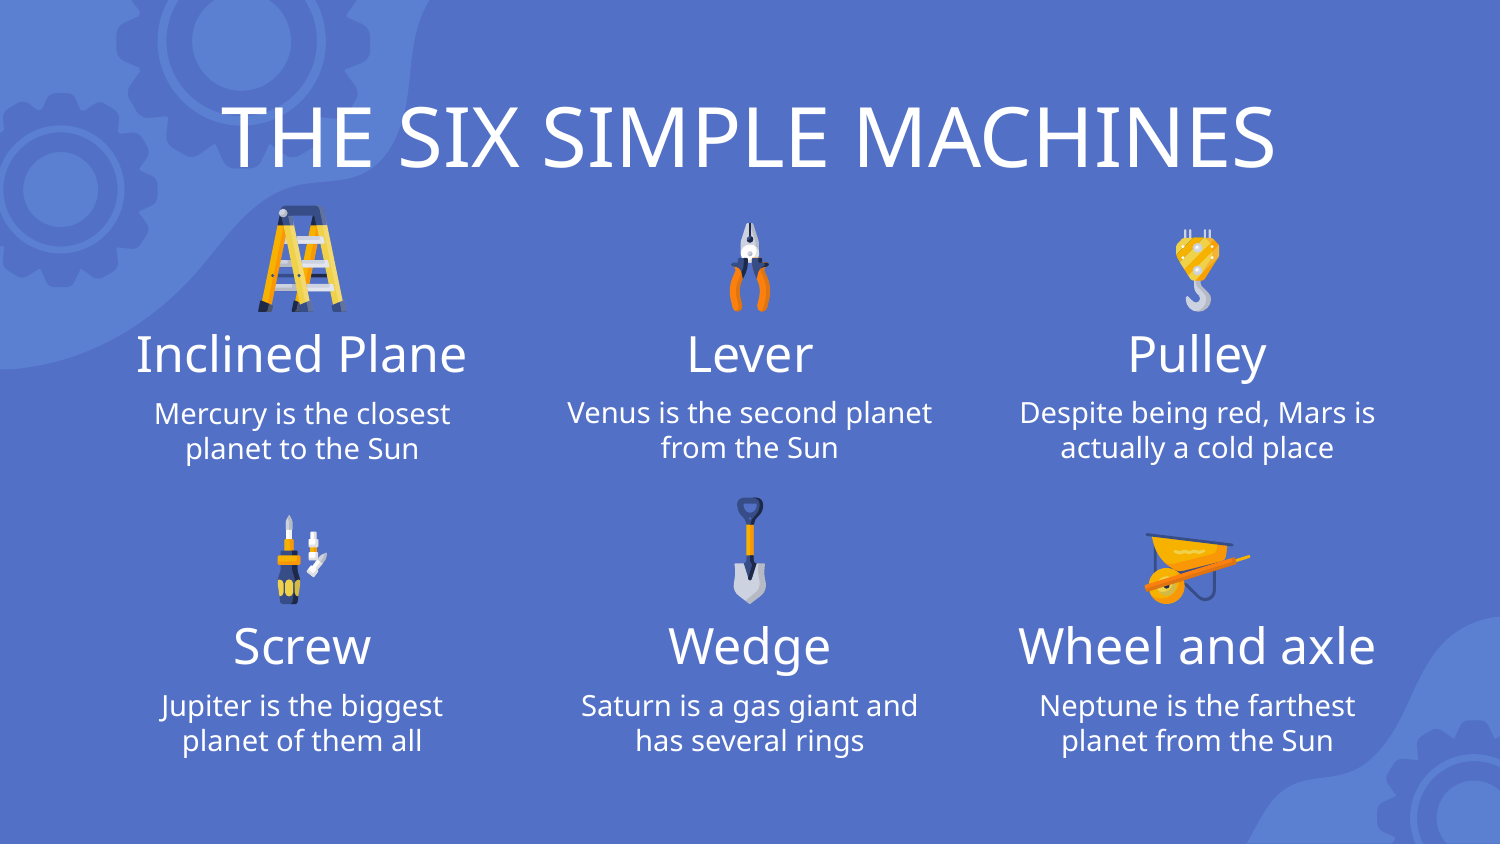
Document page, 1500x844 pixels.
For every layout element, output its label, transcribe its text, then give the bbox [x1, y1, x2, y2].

subtitle Venus is the second planet from the Sun [565, 380, 935, 463]
title Lever [565, 324, 935, 380]
title THE SIX SIMPLE MACHINES [118, 88, 1382, 200]
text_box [1144, 532, 1251, 605]
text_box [732, 497, 768, 605]
title Wheel and axle [1013, 616, 1382, 672]
title Wedge [565, 616, 935, 672]
title Inclined Plane [118, 324, 487, 380]
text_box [277, 515, 328, 605]
subtitle Neptune is the farthest planet from the Sun [1013, 672, 1382, 755]
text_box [728, 222, 772, 312]
subtitle Saturn is a gas giant and has several rings [565, 672, 935, 755]
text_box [1175, 228, 1220, 312]
subtitle Mercury is the closest planet to the Sun [118, 380, 487, 464]
subtitle Despite being red, Mars is actually a cold place [1013, 380, 1382, 463]
title Pulley [1013, 324, 1382, 380]
title Screw [118, 616, 487, 672]
subtitle Jupiter is the biggest planet of them all [118, 672, 487, 755]
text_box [257, 205, 347, 312]
